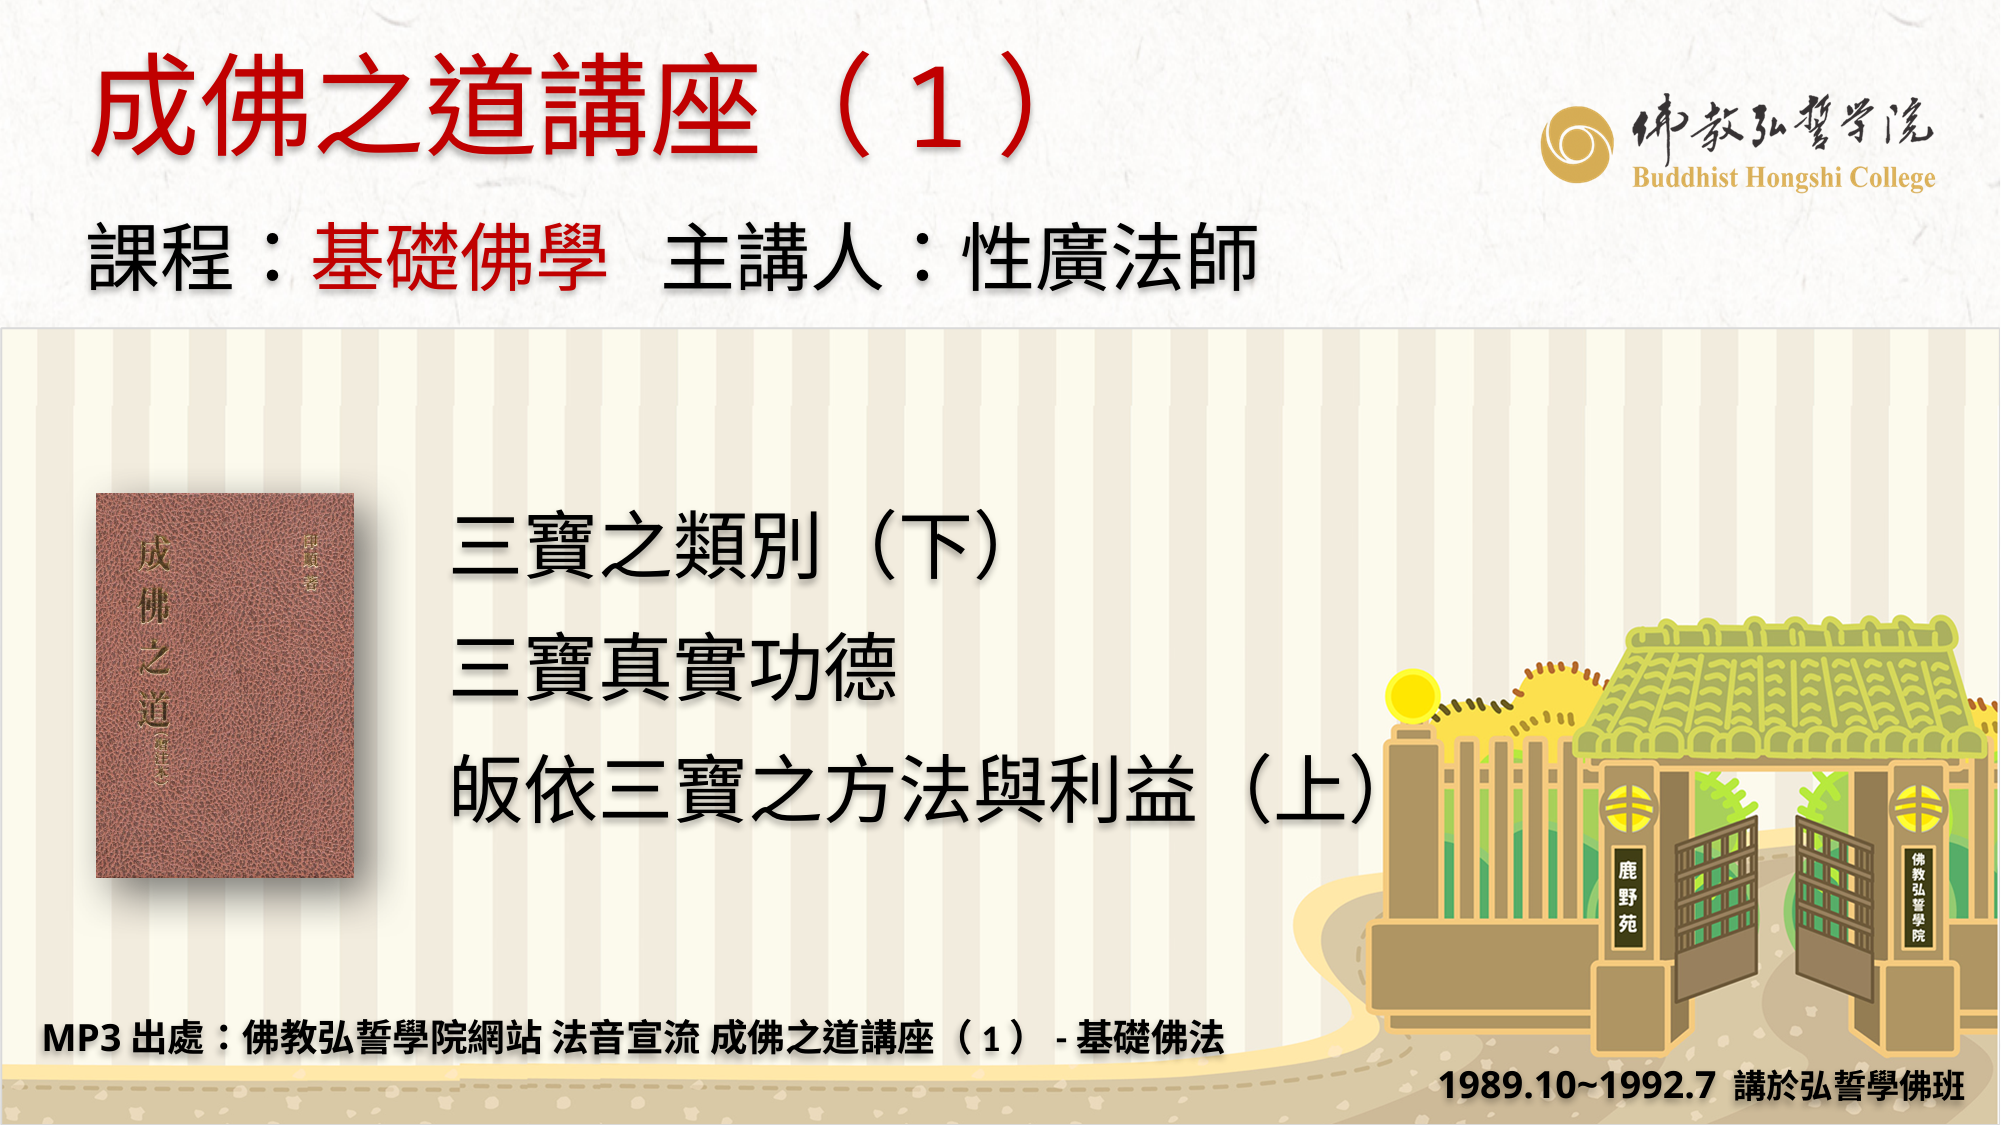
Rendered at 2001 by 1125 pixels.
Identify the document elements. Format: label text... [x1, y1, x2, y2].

picture [0, 0, 2001, 1125]
title 成佛之道講座（1） [72, 0, 1539, 223]
text_box 課程：基礎佛學 主講人：性廣法師 [71, 184, 1355, 326]
text_box MP3出處：佛教弘誓學院網站 法音宣流 成佛之道講座（1）-基礎佛法 [26, 1006, 1326, 1078]
text_box 三寶之類別（下） 三寶真實功德 皈依三寶之方法與利益（上） [433, 460, 1674, 915]
text_box 1989.10~1992.7 講於弘誓學佛班 [1390, 1053, 1982, 1125]
